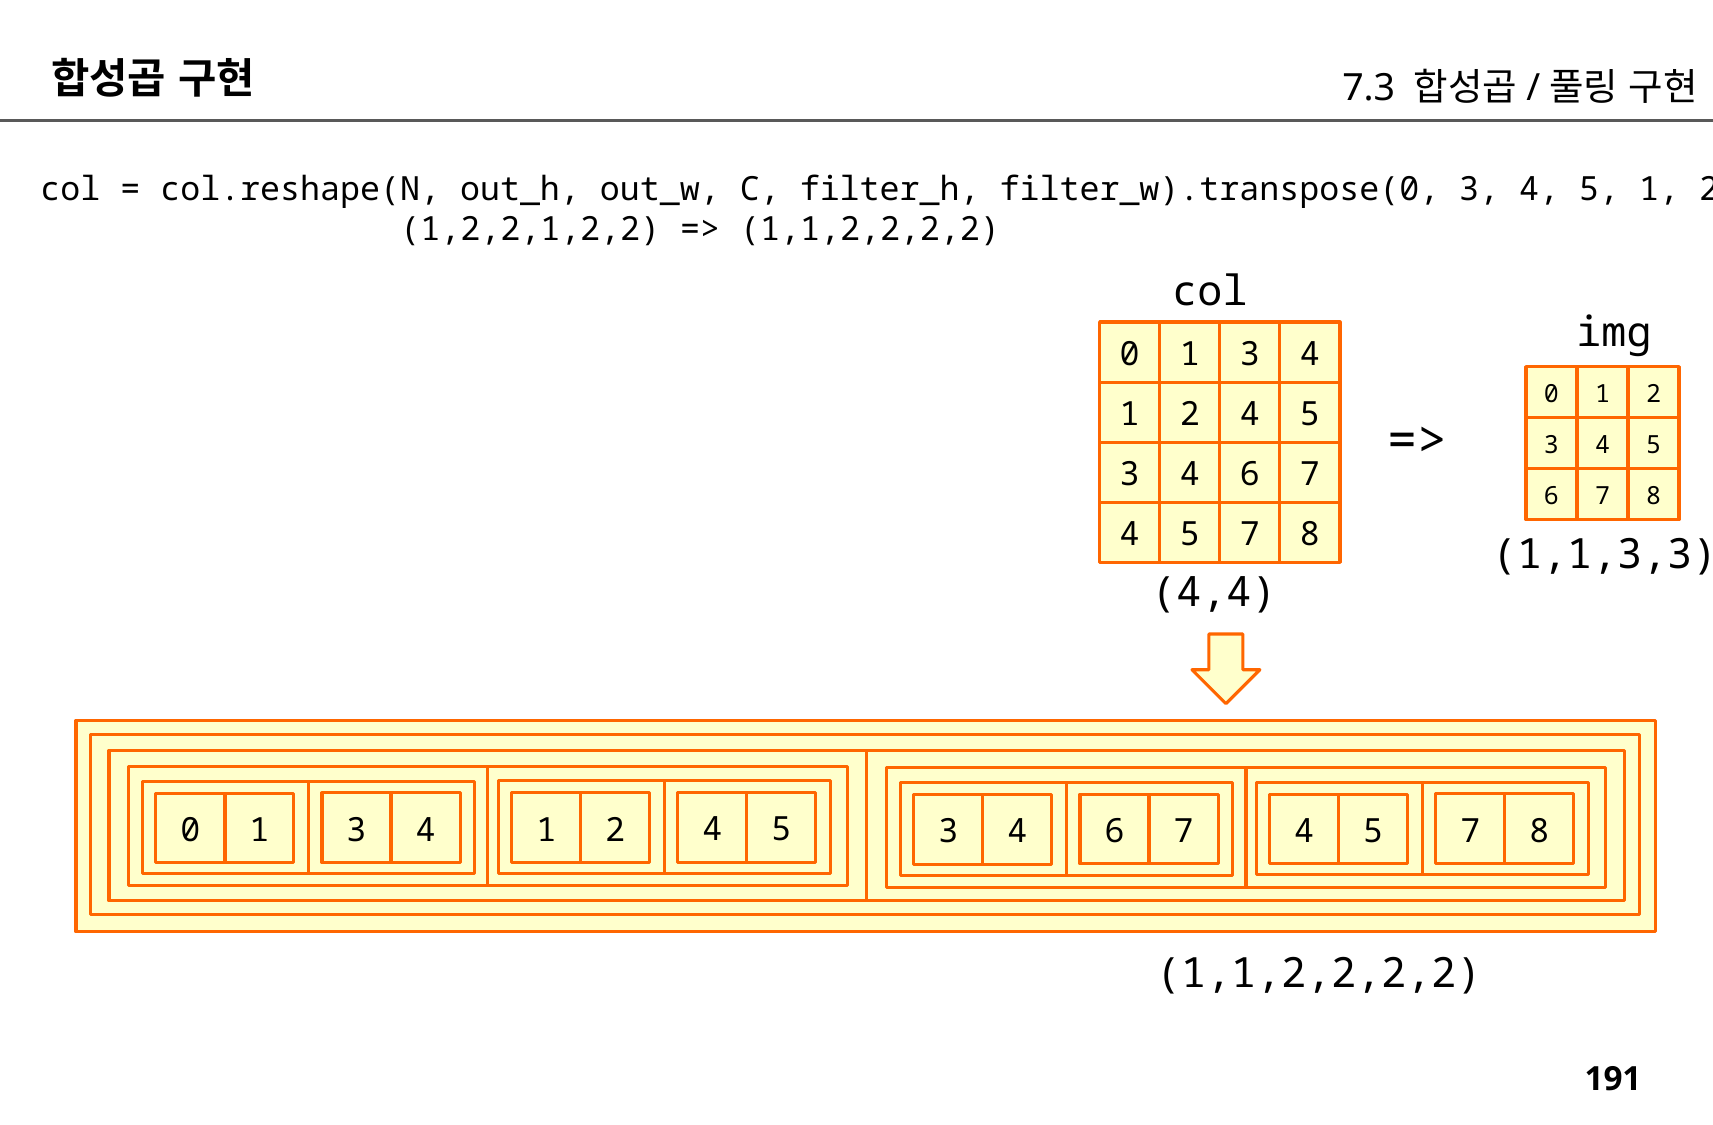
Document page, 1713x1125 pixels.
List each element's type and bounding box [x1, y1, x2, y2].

text_box [74, 718, 1658, 934]
text_box [1561, 297, 1667, 363]
text_box [11, 13, 803, 105]
text_box [916, 44, 1713, 111]
text_box [1190, 631, 1262, 706]
text_box [25, 159, 1713, 255]
text_box [1373, 400, 1463, 476]
text_box [1141, 938, 1496, 1003]
text_box [1477, 365, 1713, 585]
text_box [1098, 256, 1342, 622]
